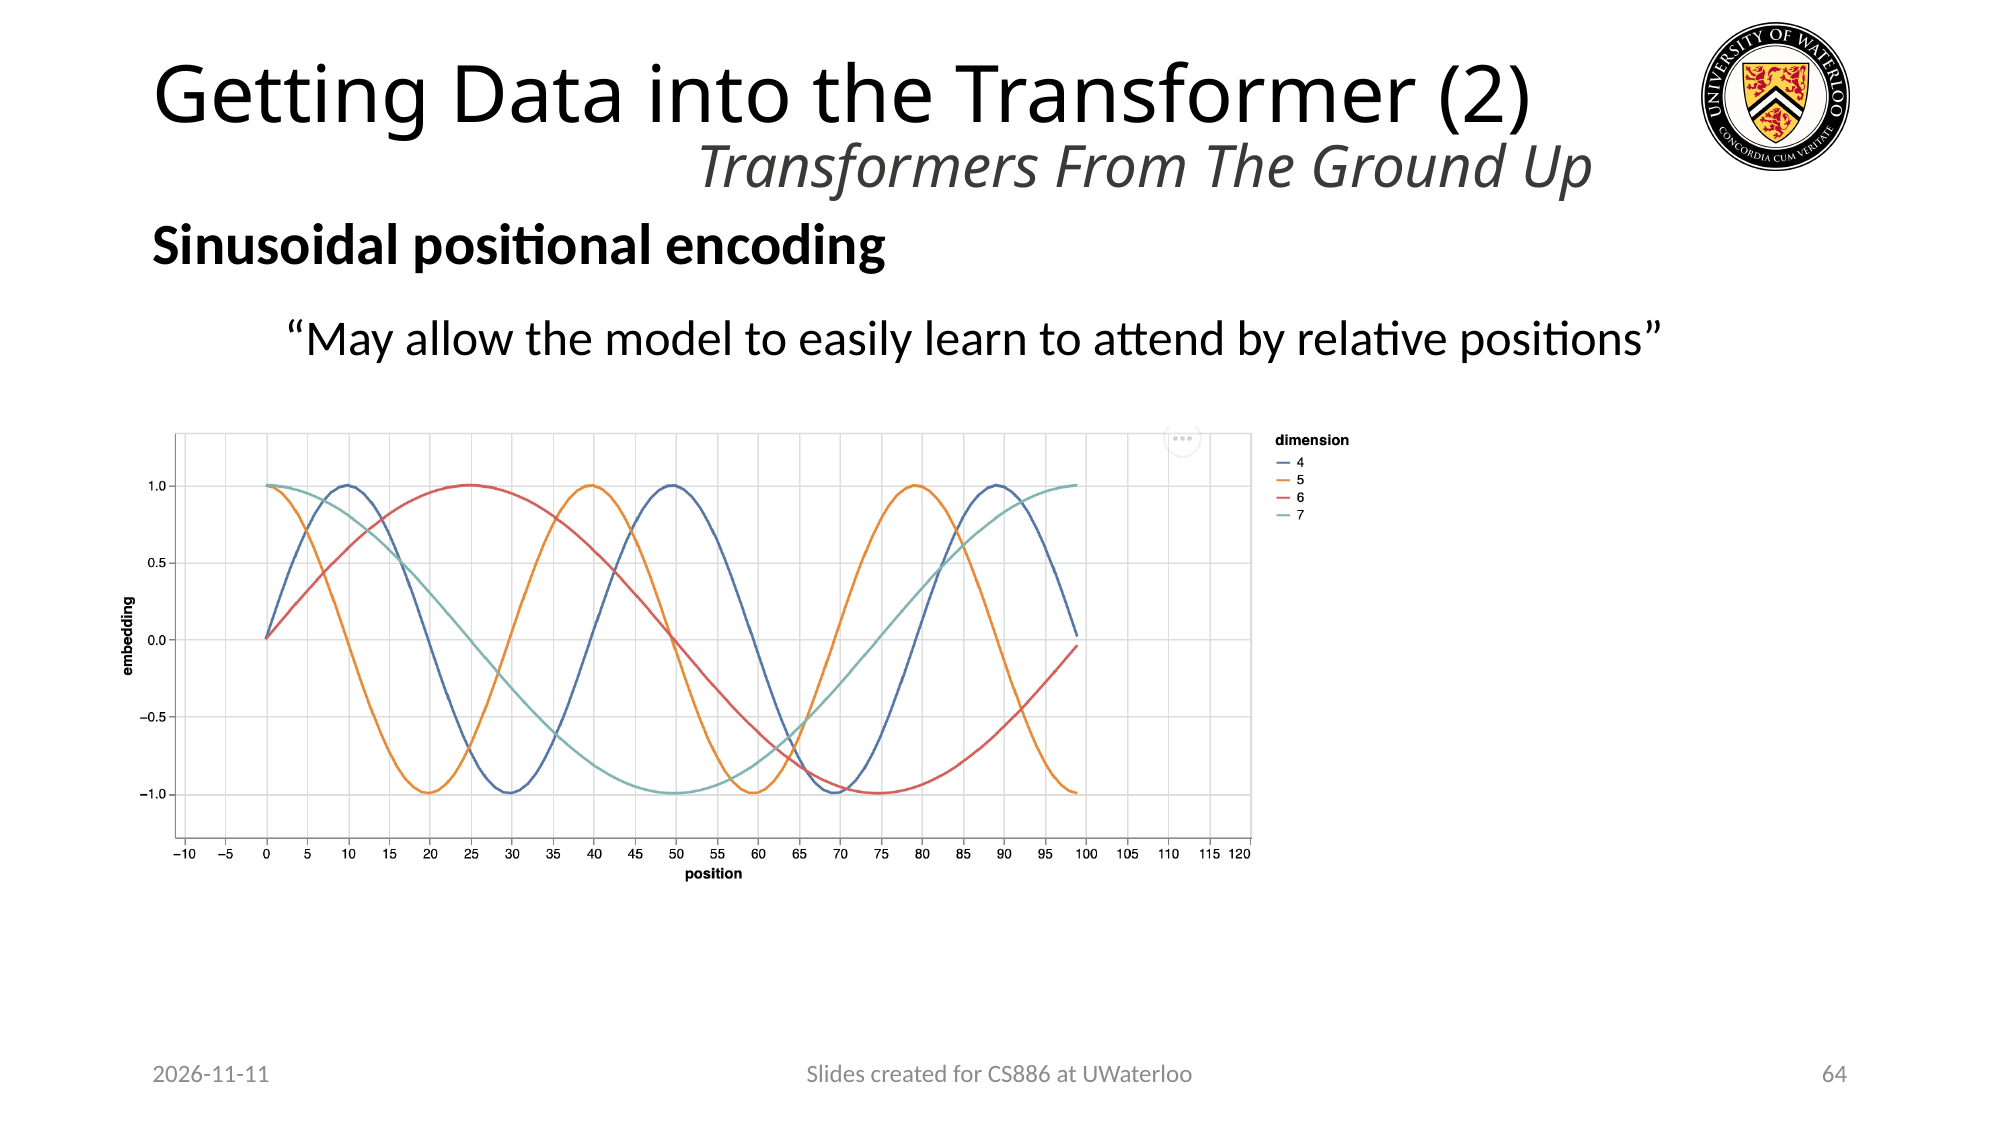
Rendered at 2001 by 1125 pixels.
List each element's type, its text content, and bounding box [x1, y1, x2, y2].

title Getting Data into the Transformer (2) [137, 22, 1863, 171]
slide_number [137, 1042, 588, 1103]
picture [106, 426, 1357, 887]
footer Slides created for CS886 at UWaterloo [662, 1042, 1338, 1103]
text_box Transformers From The Ground Up [149, 116, 1610, 221]
text_box “May allow the model to easily learn to attend by relative positions” [269, 298, 1731, 374]
slide_number 64 [1412, 1042, 1863, 1103]
list Sinusoidal positional encoding [137, 206, 1863, 1014]
